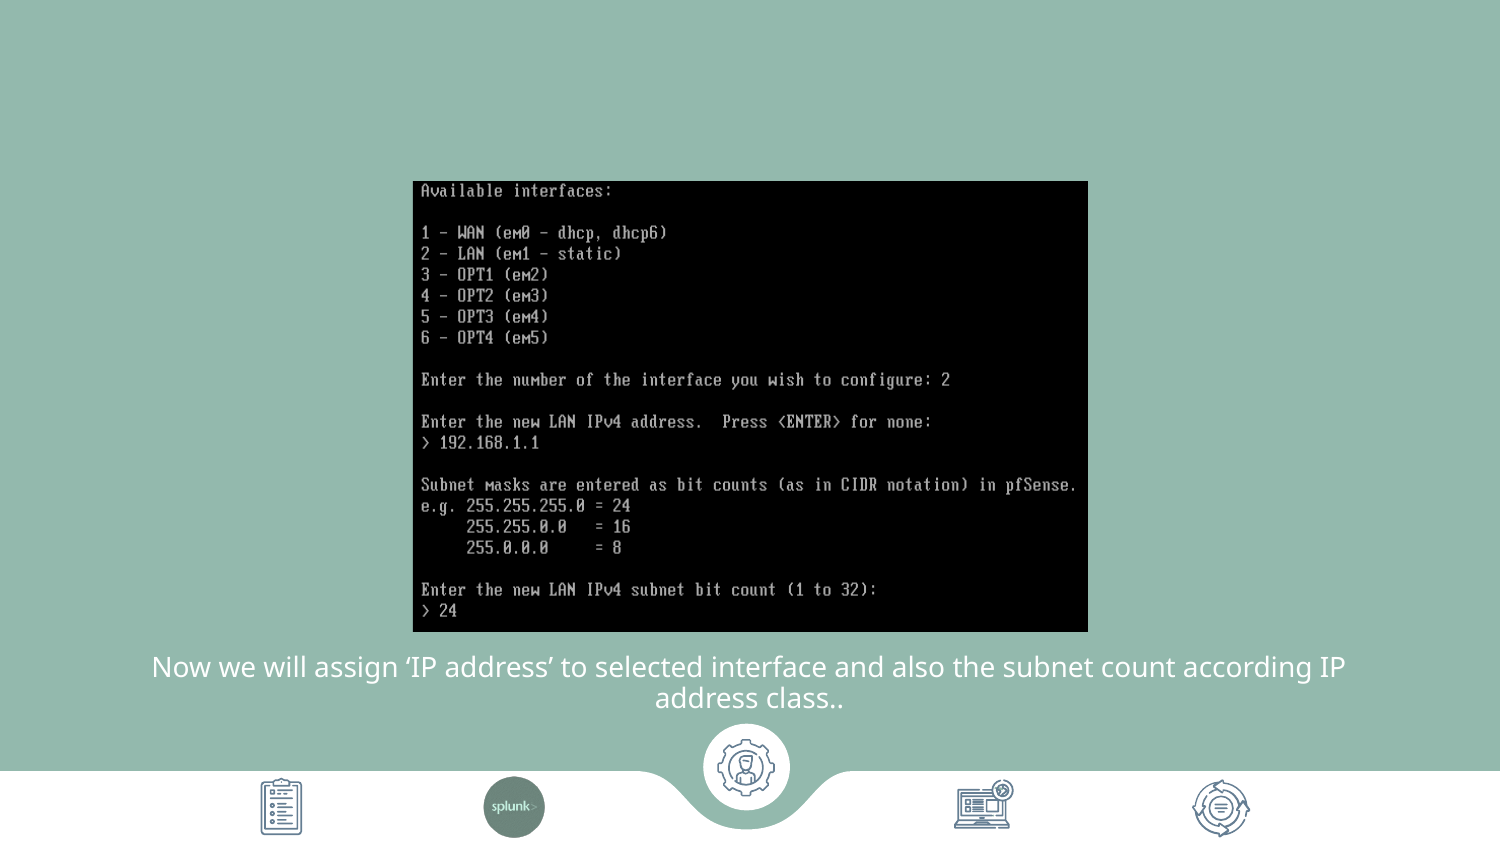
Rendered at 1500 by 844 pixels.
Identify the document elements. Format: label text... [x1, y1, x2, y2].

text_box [717, 780, 776, 833]
list Now we will assign ‘IP address’ to selected interface and also the subnet count according IP address class.. [121, 646, 1379, 692]
text_box a [559, 769, 1500, 844]
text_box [954, 779, 1014, 829]
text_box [1191, 779, 1251, 838]
picture [469, 765, 559, 844]
picture [412, 181, 1088, 632]
text_box [702, 722, 792, 801]
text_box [717, 738, 775, 797]
text_box a [0, 769, 469, 844]
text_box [260, 777, 302, 836]
